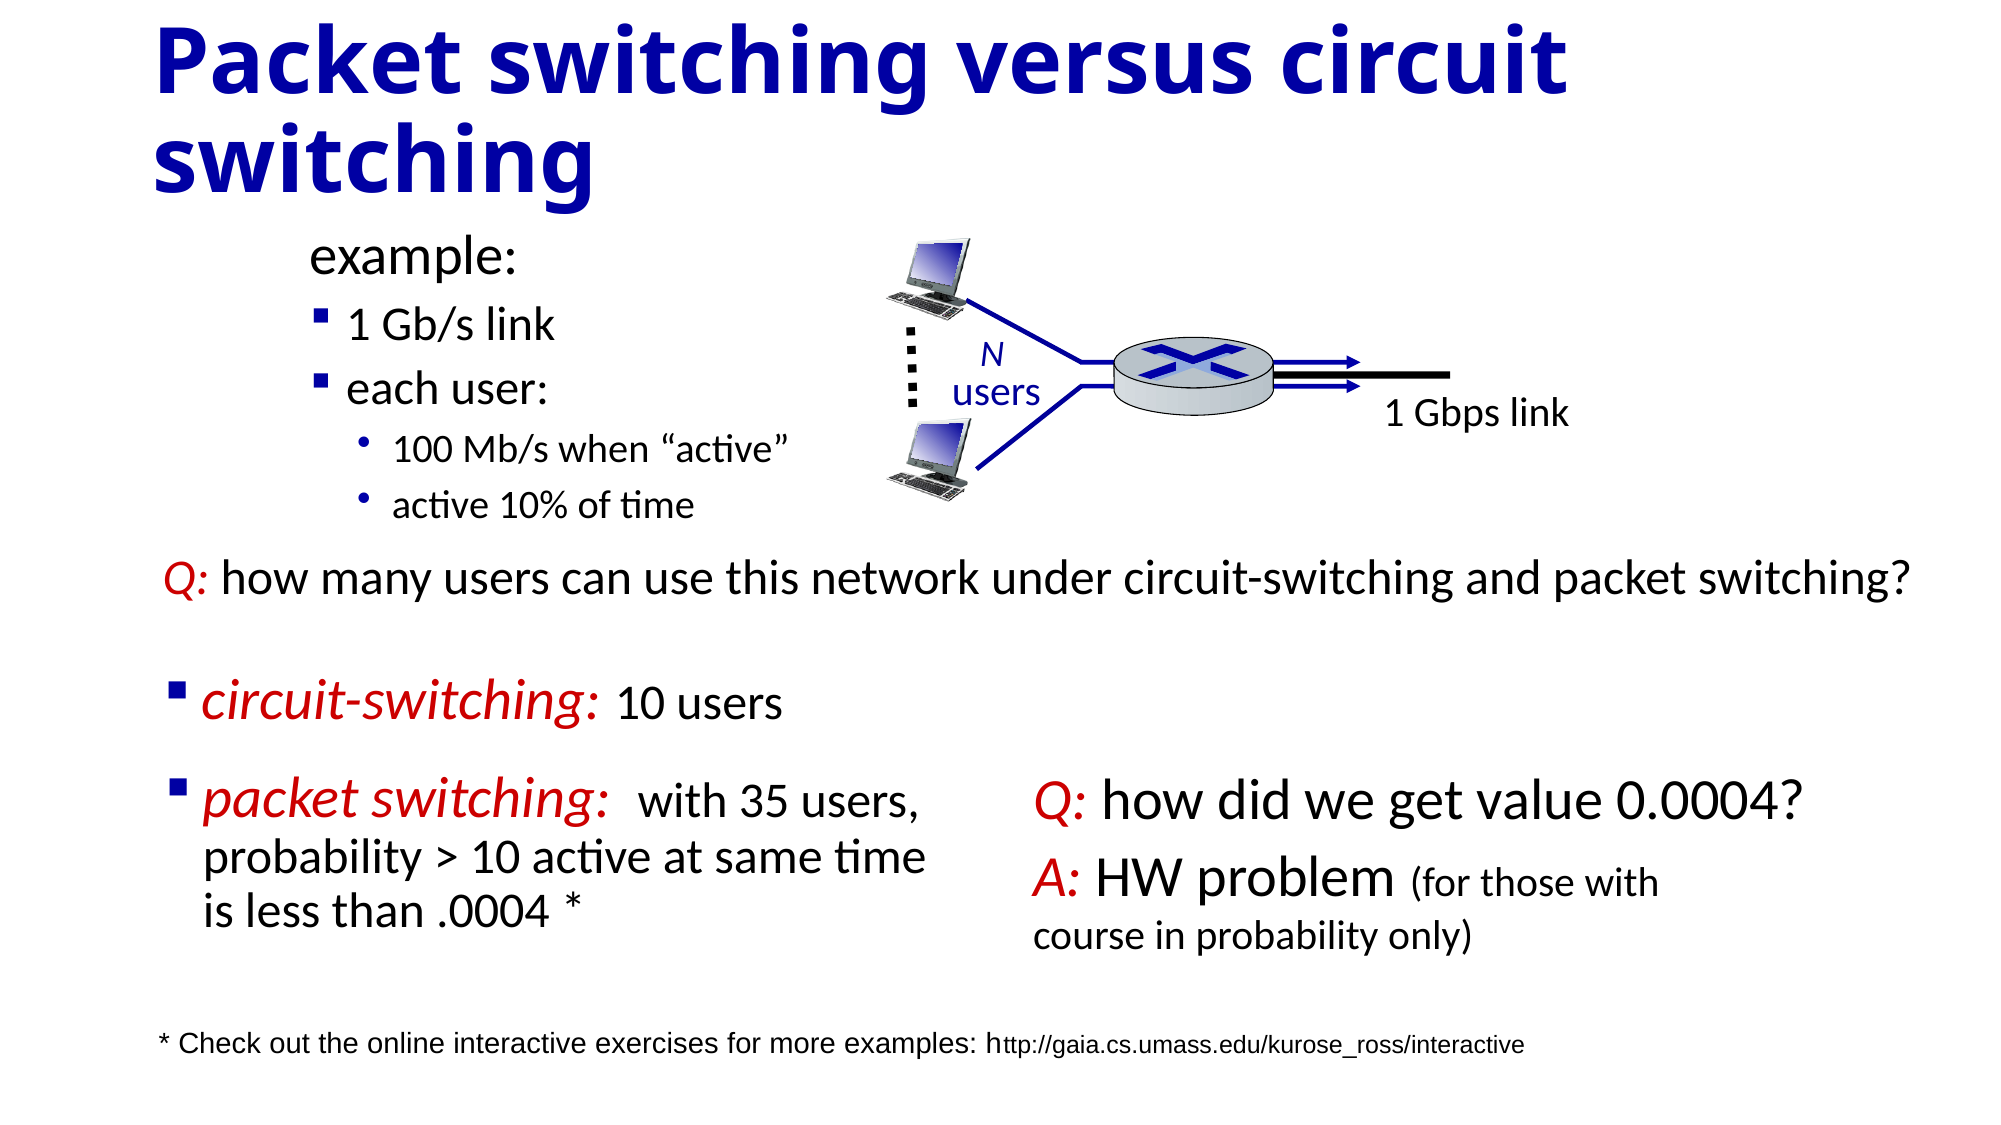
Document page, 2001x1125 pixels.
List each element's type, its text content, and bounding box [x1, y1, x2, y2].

text_box * Check out the online interactive exercises for more examples: http://gaia.cs.umass.edu/kurose_ross/interactive [143, 1016, 1645, 1067]
text_box Q: how many users can use this network under circuit-switching and packet switching? [126, 543, 1945, 644]
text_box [149, 688, 1826, 1044]
text_box example: 1 Gb/s link each user: 100 Mb/s when “active” active 10% of time [294, 218, 1105, 537]
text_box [865, 234, 1569, 508]
title Packet switching versus circuit switching [137, 40, 1863, 187]
text_box circuit-switching: 10 users [148, 591, 959, 750]
